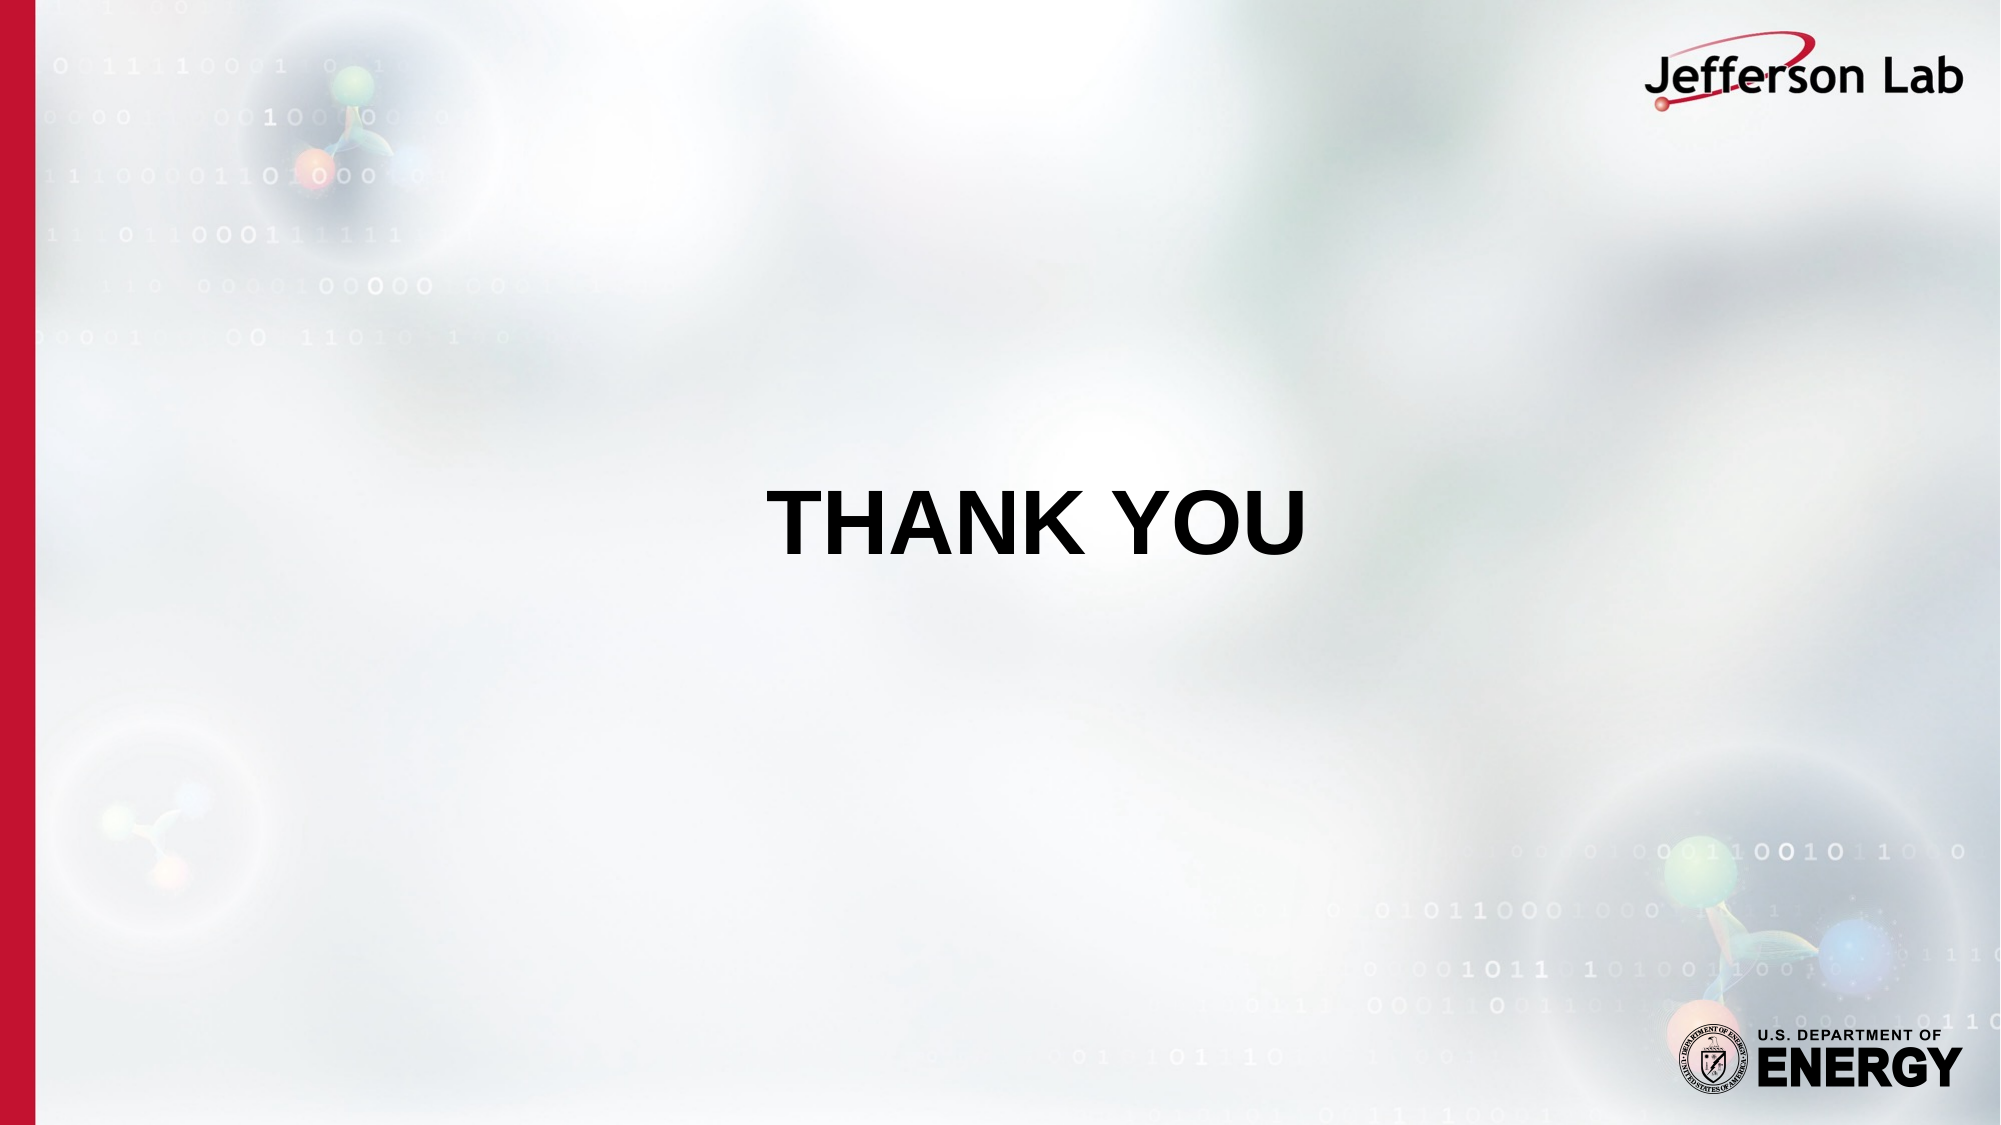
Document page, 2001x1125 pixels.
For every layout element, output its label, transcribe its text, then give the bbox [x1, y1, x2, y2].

text_box [0, 0, 33, 1125]
title THANK YOU [213, 452, 1863, 598]
picture [33, 0, 2001, 1125]
